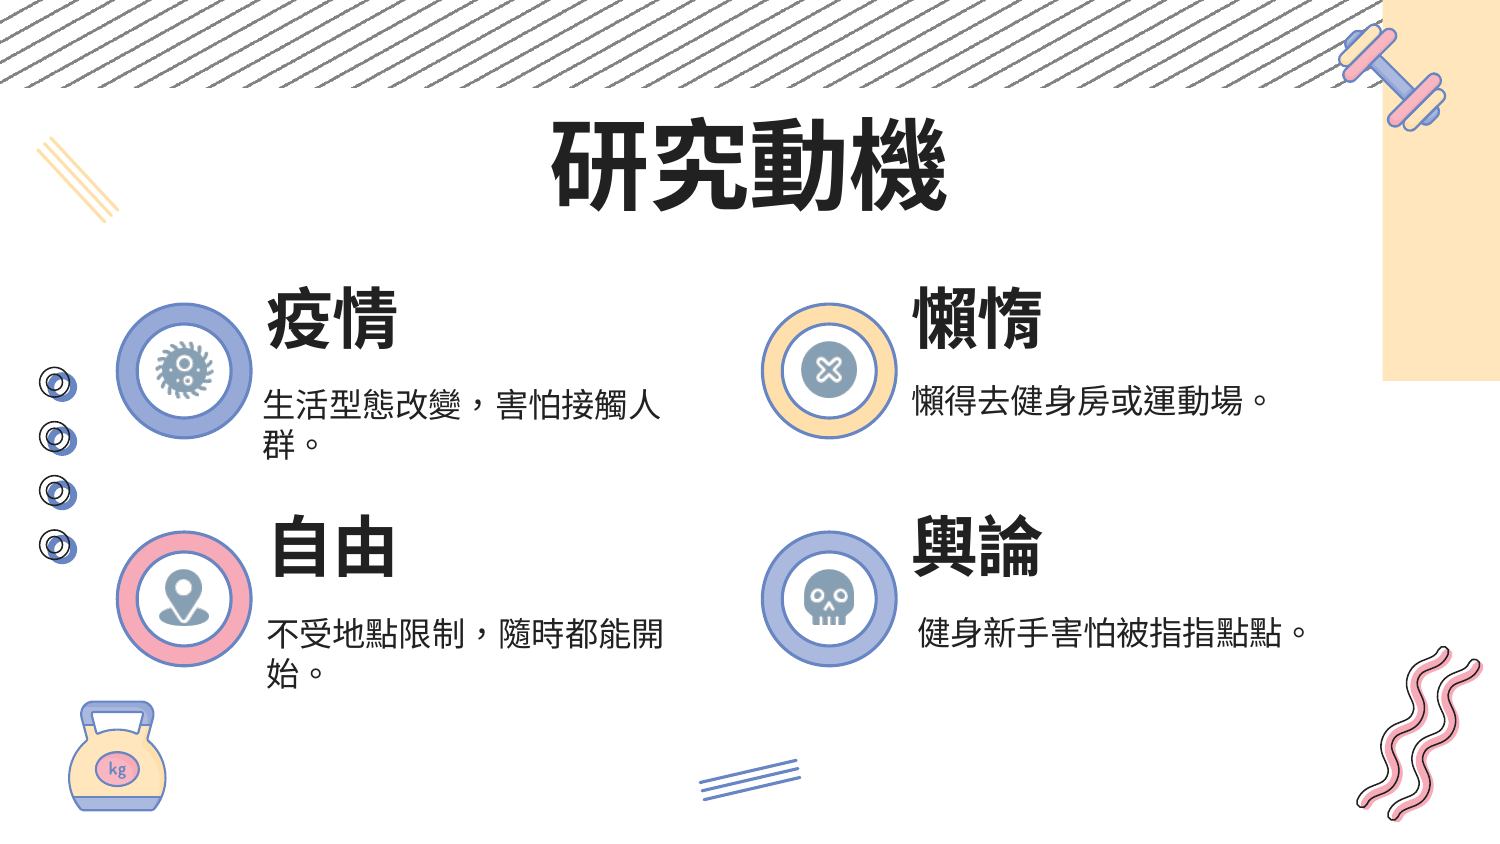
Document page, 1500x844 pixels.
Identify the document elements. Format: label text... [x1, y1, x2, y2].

subtitle 輿論 [896, 514, 1383, 601]
picture [154, 341, 214, 399]
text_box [117, 531, 252, 666]
subtitle 自由 [251, 514, 738, 597]
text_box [762, 303, 897, 439]
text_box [117, 303, 252, 439]
picture [159, 568, 209, 626]
title 研究動機 [118, 87, 1382, 228]
subtitle 懶得去健身房或運動場。 [896, 373, 1383, 460]
picture [804, 568, 854, 625]
subtitle 懶惰 [896, 286, 1383, 373]
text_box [762, 531, 897, 666]
subtitle 疫情 [251, 286, 738, 373]
picture [0, 0, 1382, 88]
picture [801, 341, 857, 399]
subtitle 健身新手害怕被指指點點。 [902, 597, 1389, 692]
subtitle 生活型態改變，害怕接觸人群。 [247, 369, 735, 464]
subtitle 不受地點限制，隨時都能開始。 [251, 597, 738, 692]
